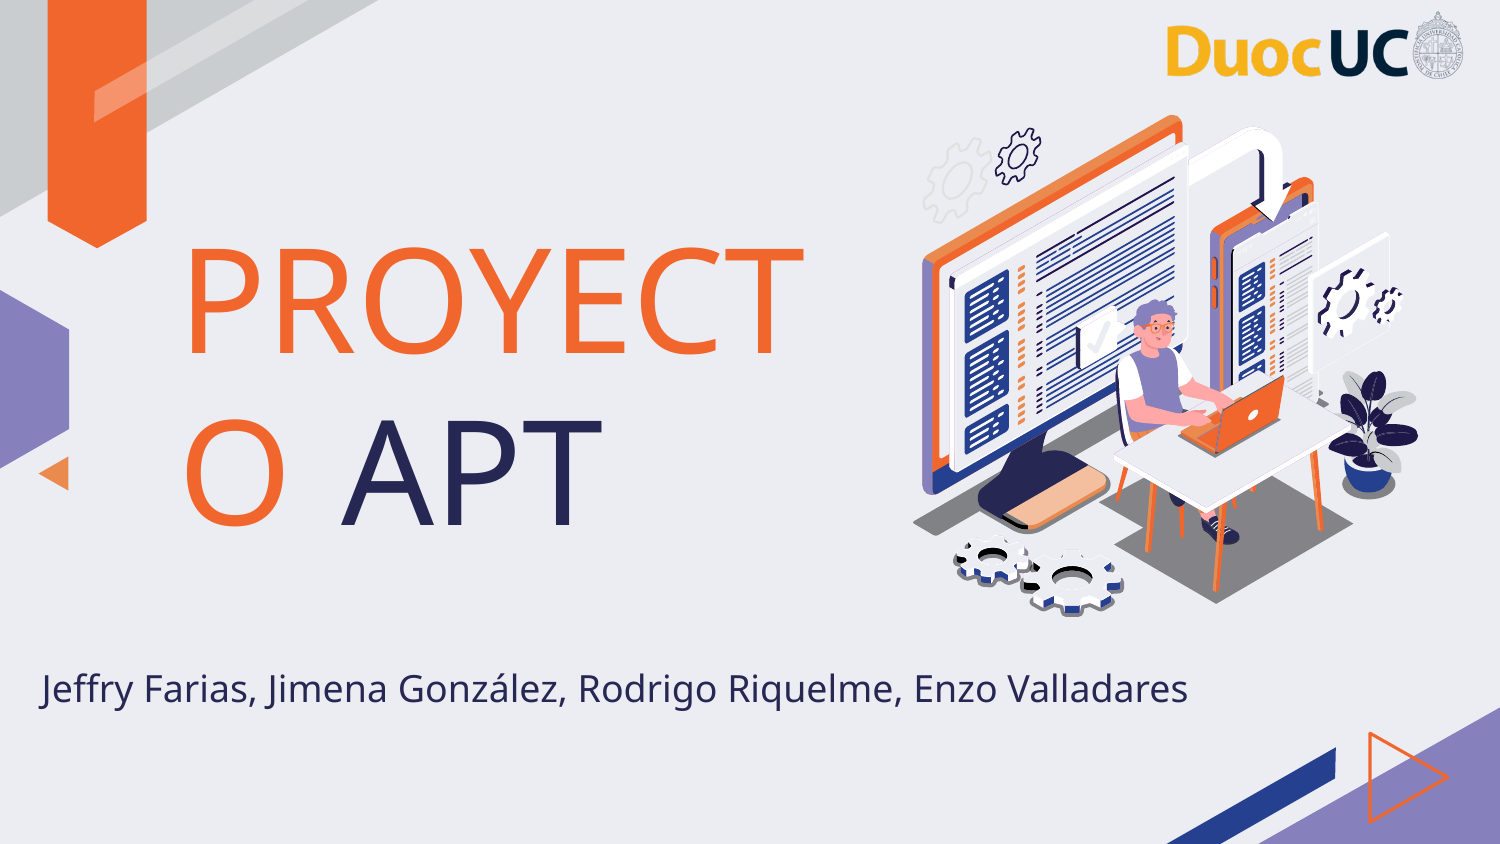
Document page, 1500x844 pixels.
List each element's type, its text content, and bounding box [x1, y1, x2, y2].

title PROYECTO APT [163, 203, 849, 562]
subtitle Jeffry Farias, Jimena González, Rodrigo Riquelme, Enzo Valladares [26, 650, 1251, 763]
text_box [912, 114, 1420, 618]
picture [1163, 7, 1467, 83]
